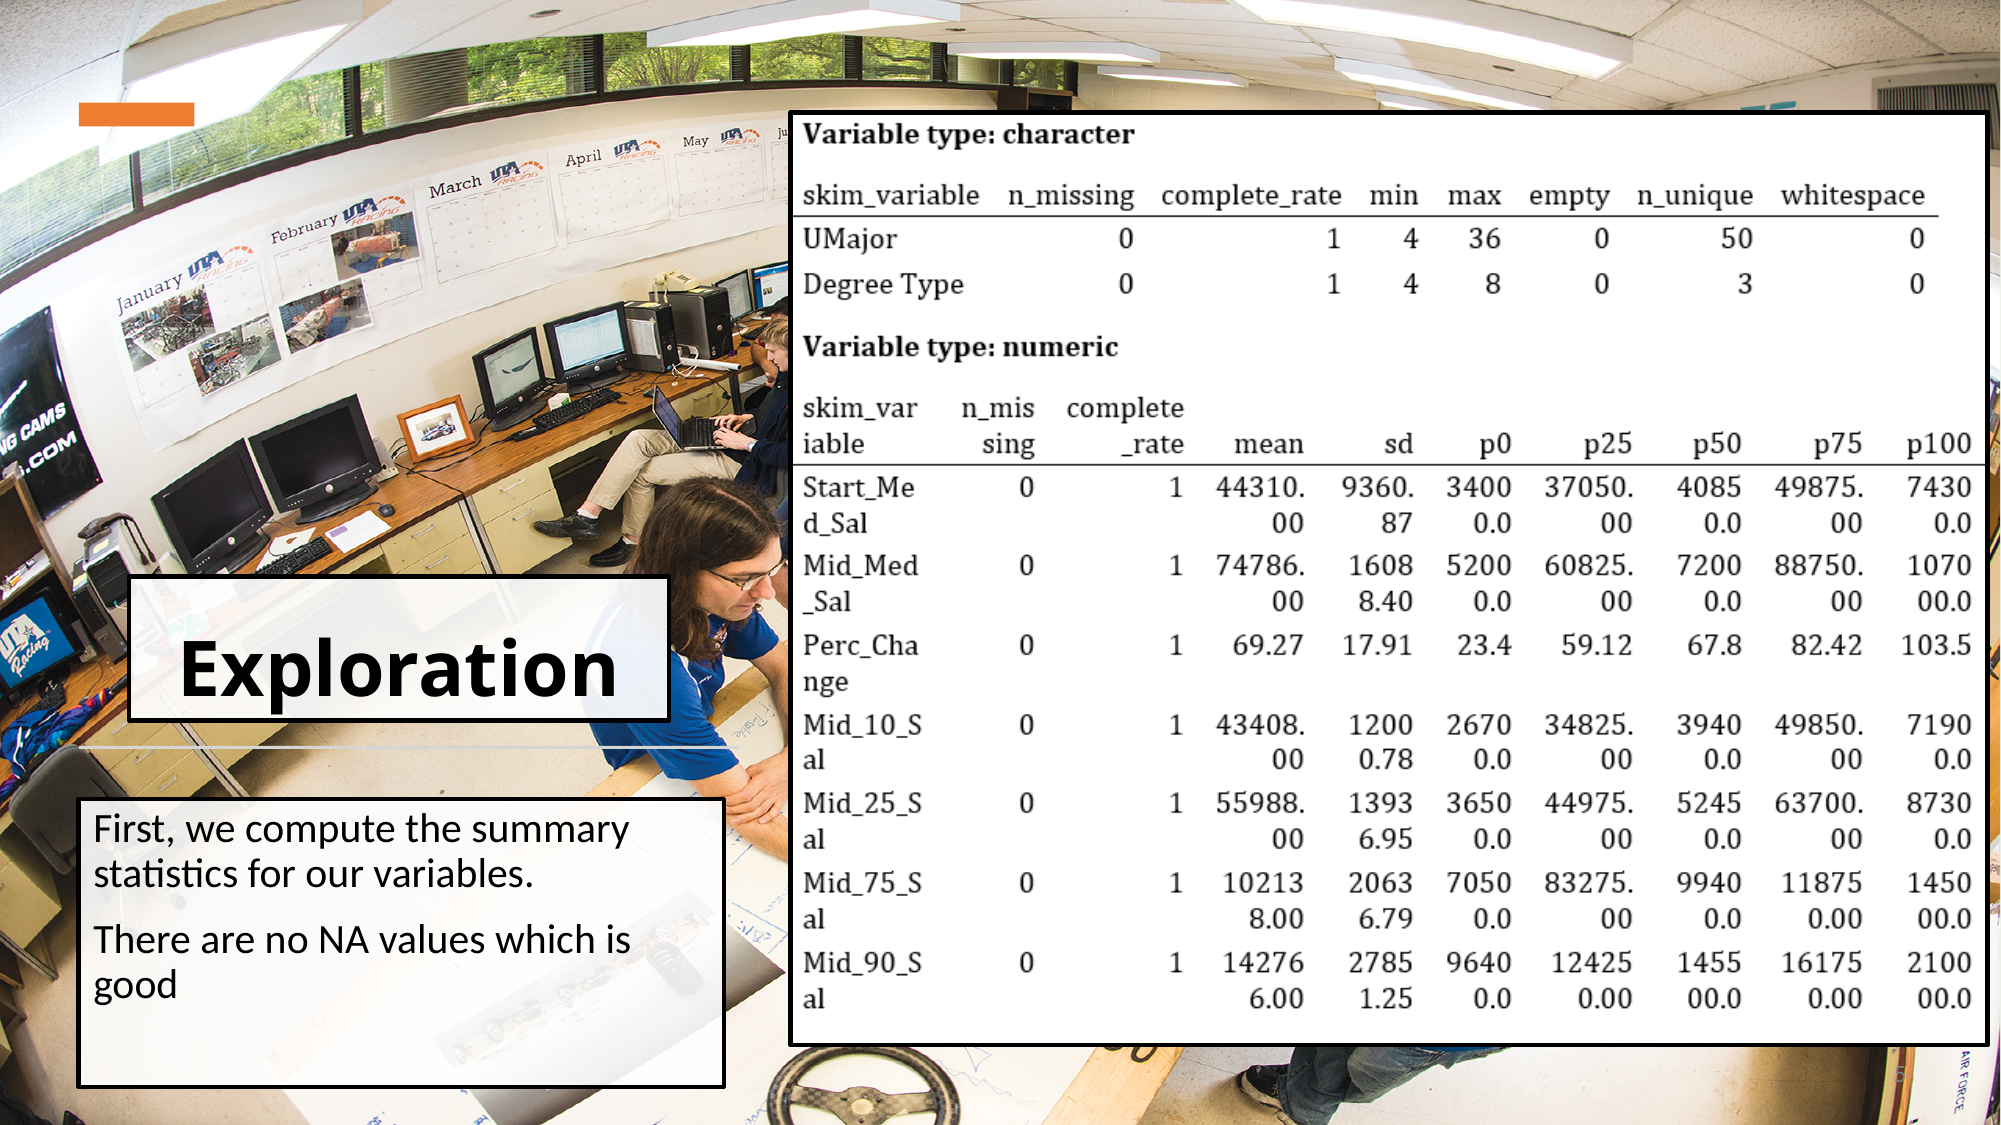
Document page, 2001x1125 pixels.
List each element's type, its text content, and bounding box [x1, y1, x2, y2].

text_box [78, 745, 740, 750]
slide_number 5 [1628, 1047, 1922, 1103]
text_box [78, 102, 195, 128]
text_box [0, 0, 2000, 1125]
picture [792, 114, 1986, 1043]
list First, we compute the summary statistics for our variables. There are no NA values which is good [78, 799, 724, 1088]
title Exploration [128, 576, 670, 721]
